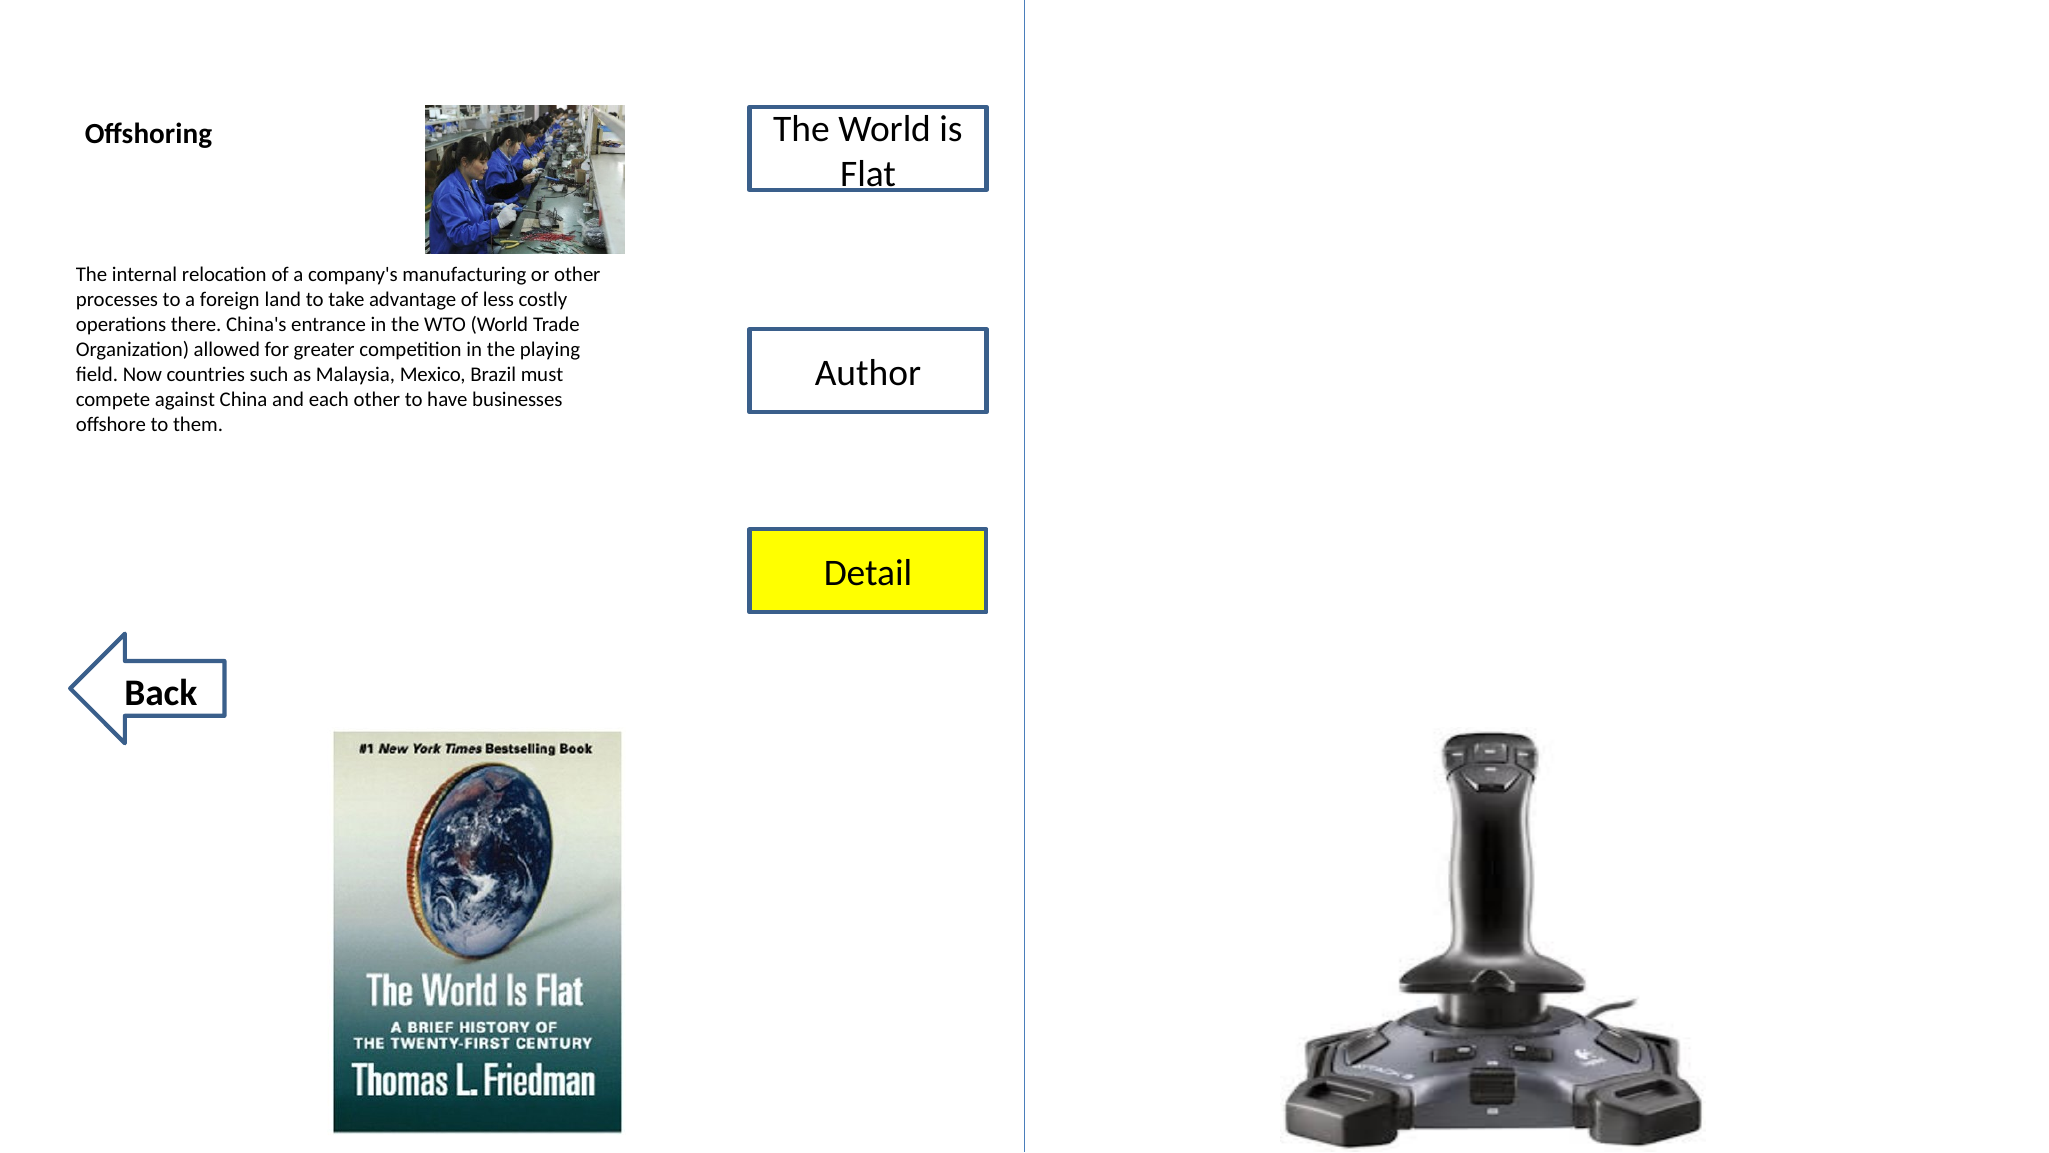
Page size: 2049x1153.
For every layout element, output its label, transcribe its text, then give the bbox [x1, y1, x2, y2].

text_box Offshoring [70, 106, 423, 157]
picture [1280, 727, 1706, 1153]
text_box The World is Flat [747, 105, 989, 192]
text_box Detail [747, 527, 988, 614]
text_box The internal relocation of a company's manufacturing or other processes to a foreign land to take advantage of less costly operations there. China's entrance in the WTO (World Trade Organization) allowed for greater competition in the playing field. Now countries such as Malaysia, Mexico, Brazil must compete against China and each other to have businesses offshore to them. [61, 253, 625, 443]
text_box Author [747, 327, 989, 414]
picture [255, 727, 701, 1153]
picture [425, 105, 625, 254]
text_box Back [68, 631, 227, 746]
